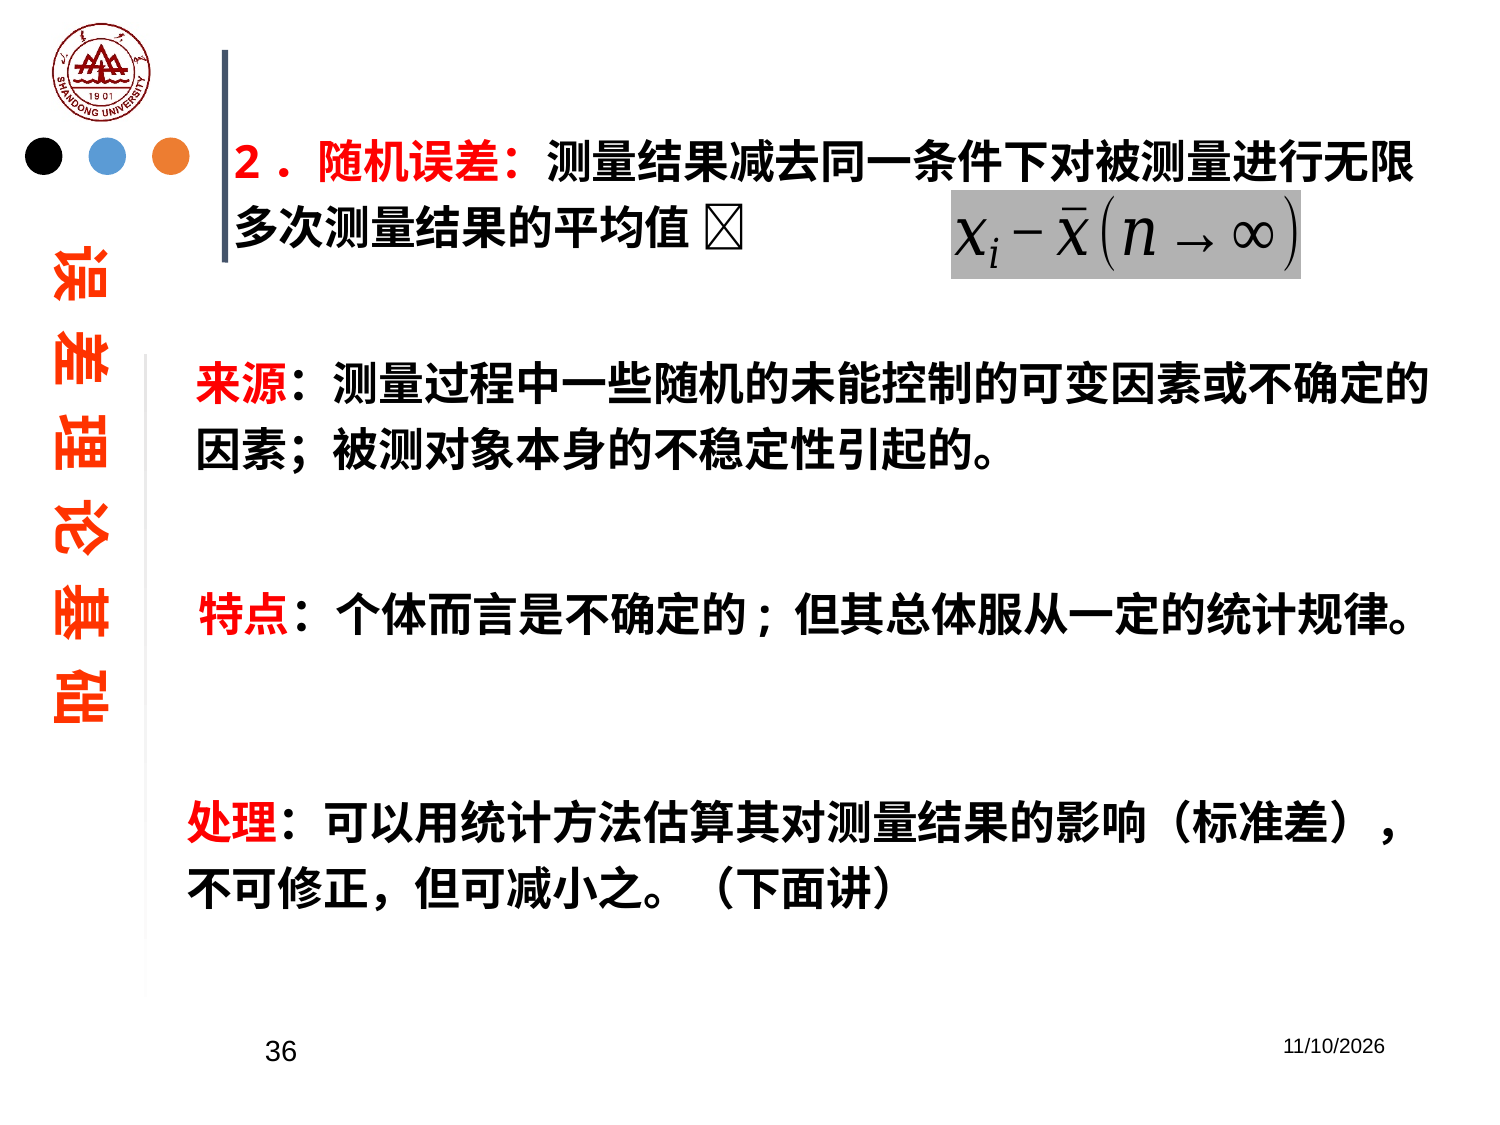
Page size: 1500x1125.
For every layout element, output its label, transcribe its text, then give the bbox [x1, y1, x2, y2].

text_box 误 差 理 论 基 础 [24, 229, 126, 976]
text_box 2．随机误差：测量结果减去同一条件下对被测量进行无限多次测量结果的平均值  [218, 114, 1472, 262]
text_box 处理：可以用统计方法估算其对测量结果的影响（标准差），不可修正，但可减小之。（下面讲） [171, 775, 1412, 922]
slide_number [1087, 1025, 1400, 1100]
text_box 特点：个体而言是不确定的; 但其总体服从一定的统计规律。 [183, 567, 1454, 649]
slide_number 36 [249, 1025, 463, 1100]
text_box 来源：测量过程中一些随机的未能控制的可变因素或不确定的因素；被测对象本身的不稳定性引起的。 [180, 336, 1471, 483]
picture [51, 22, 151, 122]
